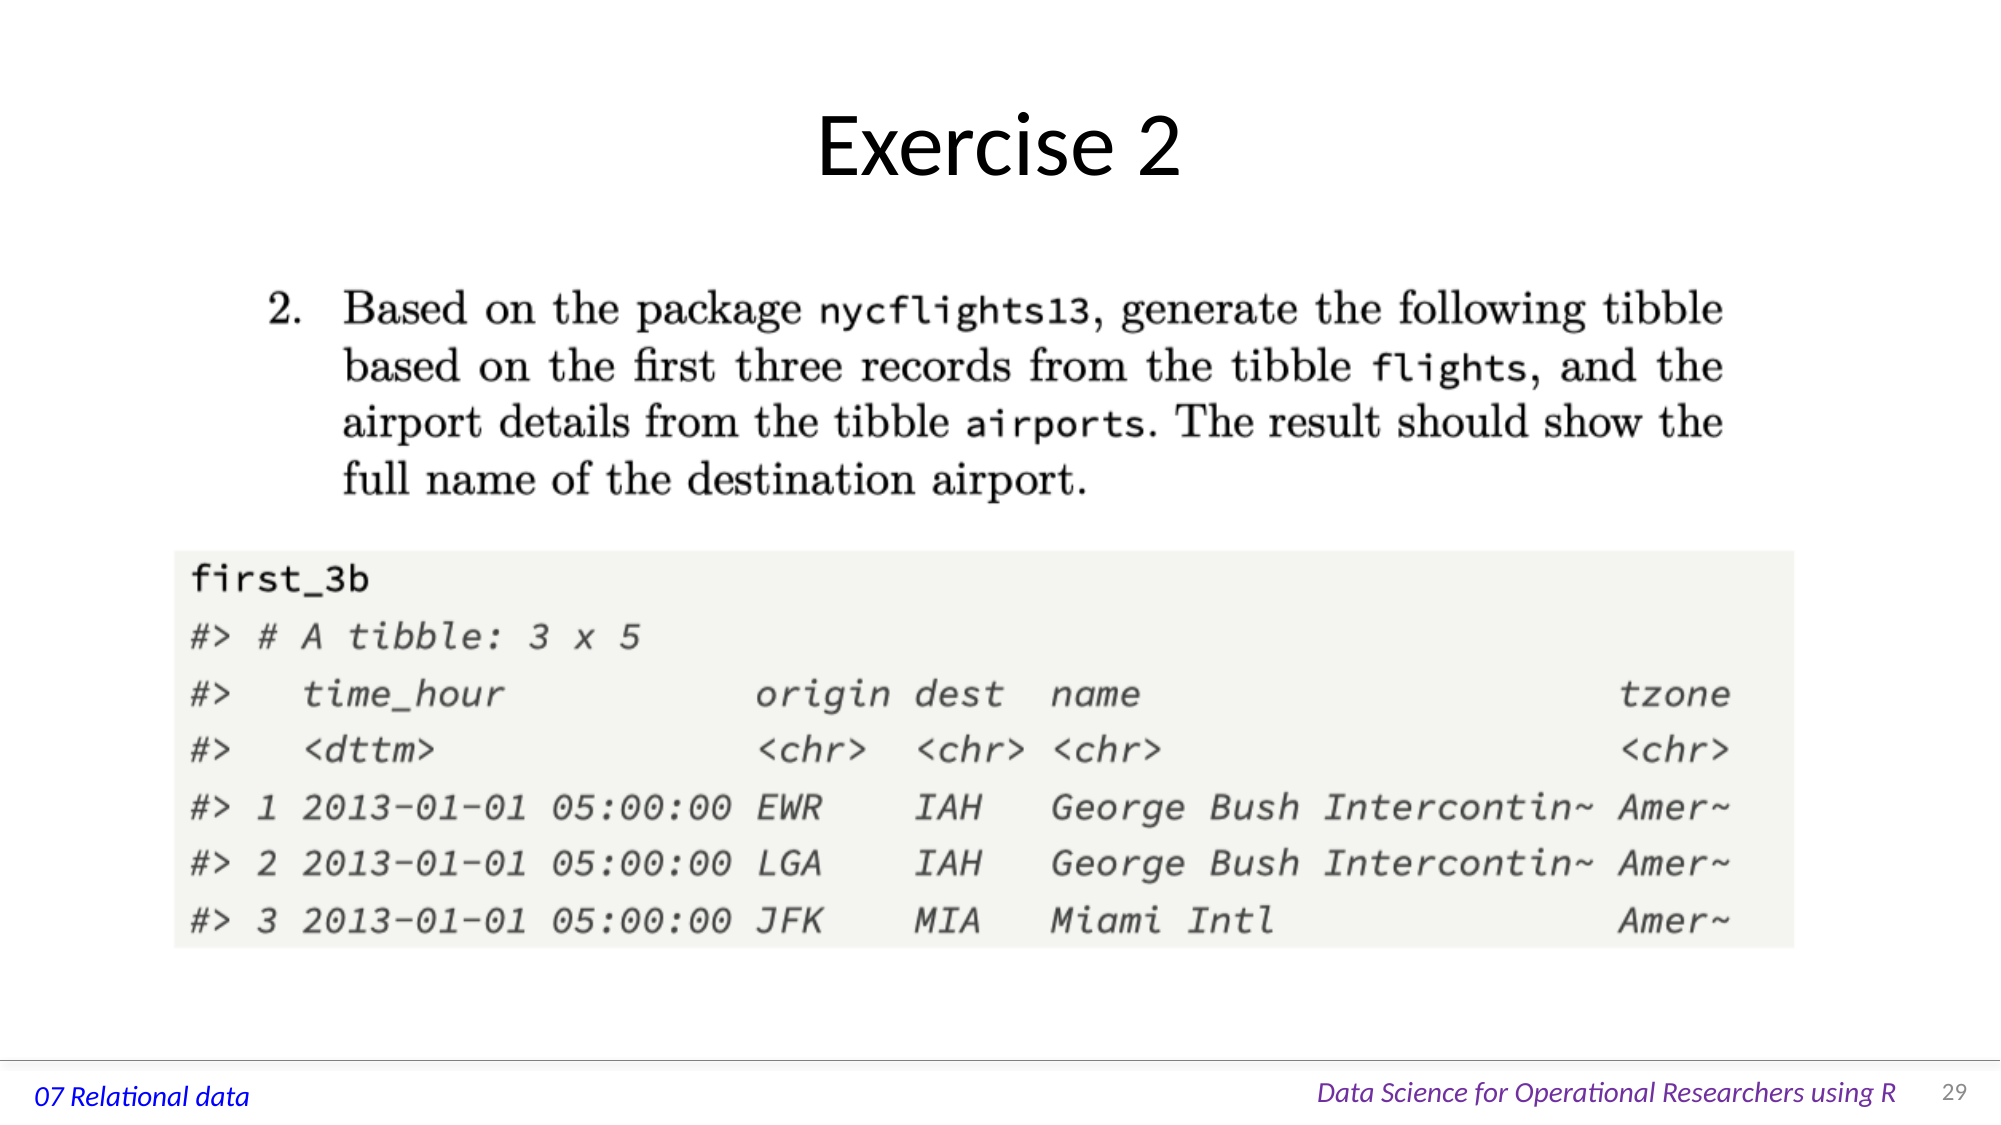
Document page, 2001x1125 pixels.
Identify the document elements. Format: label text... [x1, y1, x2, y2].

picture [169, 253, 1831, 1004]
title Exercise 2 [99, 45, 1900, 233]
slide_number 29 [1899, 1060, 1983, 1120]
